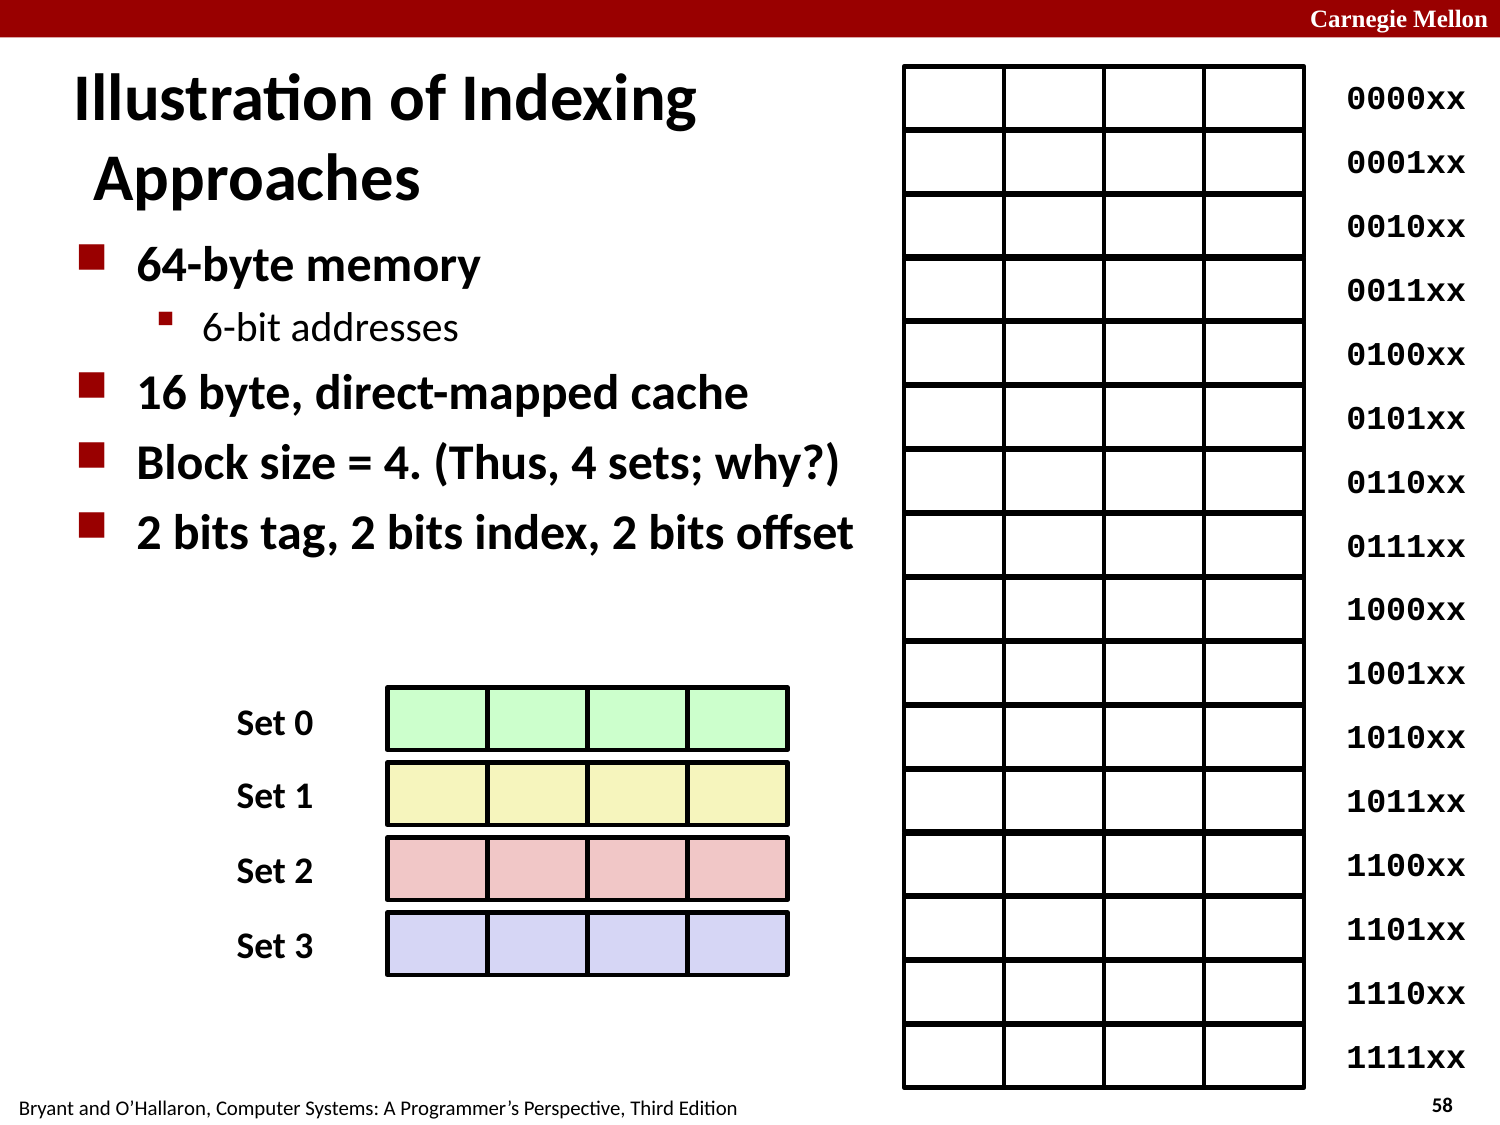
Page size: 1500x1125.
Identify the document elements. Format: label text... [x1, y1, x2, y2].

text_box 0001xx [1324, 129, 1488, 192]
text_box 0011xx [1324, 256, 1488, 320]
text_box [903, 584, 1305, 641]
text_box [903, 967, 1305, 1024]
text_box 1011xx [1324, 768, 1488, 831]
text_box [903, 264, 1305, 321]
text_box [903, 520, 1305, 577]
text_box Set 3 [199, 912, 350, 975]
text_box Set 1 [199, 762, 350, 825]
text_box 0100xx [1324, 320, 1488, 384]
text_box Set 0 [199, 688, 350, 752]
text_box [387, 687, 788, 751]
text_box 0110xx [1324, 448, 1488, 511]
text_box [387, 837, 788, 901]
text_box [903, 328, 1305, 385]
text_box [903, 136, 1305, 194]
title Illustration of Indexing Approaches [58, 71, 876, 197]
text_box Set 2 [199, 837, 350, 900]
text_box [903, 1031, 1305, 1088]
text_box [903, 711, 1305, 769]
text_box 1010xx [1324, 704, 1488, 767]
text_box 1110xx [1324, 959, 1488, 1023]
text_box 0000xx [1324, 65, 1488, 128]
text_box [387, 912, 788, 976]
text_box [903, 392, 1305, 449]
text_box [903, 774, 1305, 833]
text_box 1000xx [1324, 576, 1488, 639]
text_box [903, 647, 1305, 705]
text_box 0010xx [1324, 192, 1488, 256]
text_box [903, 200, 1305, 258]
text_box 0111xx [1324, 512, 1488, 575]
text_box 1101xx [1324, 895, 1488, 959]
text_box 1100xx [1324, 831, 1488, 895]
text_box 1111xx [1324, 1023, 1488, 1086]
text_box 0101xx [1324, 384, 1488, 448]
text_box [387, 762, 788, 826]
text_box 1001xx [1324, 640, 1488, 703]
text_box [903, 456, 1305, 513]
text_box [903, 903, 1305, 960]
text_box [903, 66, 1305, 130]
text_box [903, 839, 1305, 896]
list 64-byte memory 6-bit addresses 16 byte, direct-mapped cache Block size = 4. (Thus, 4 sets; why?) 2 bits tag, 2 bits index, 2 bits offset [64, 223, 898, 401]
